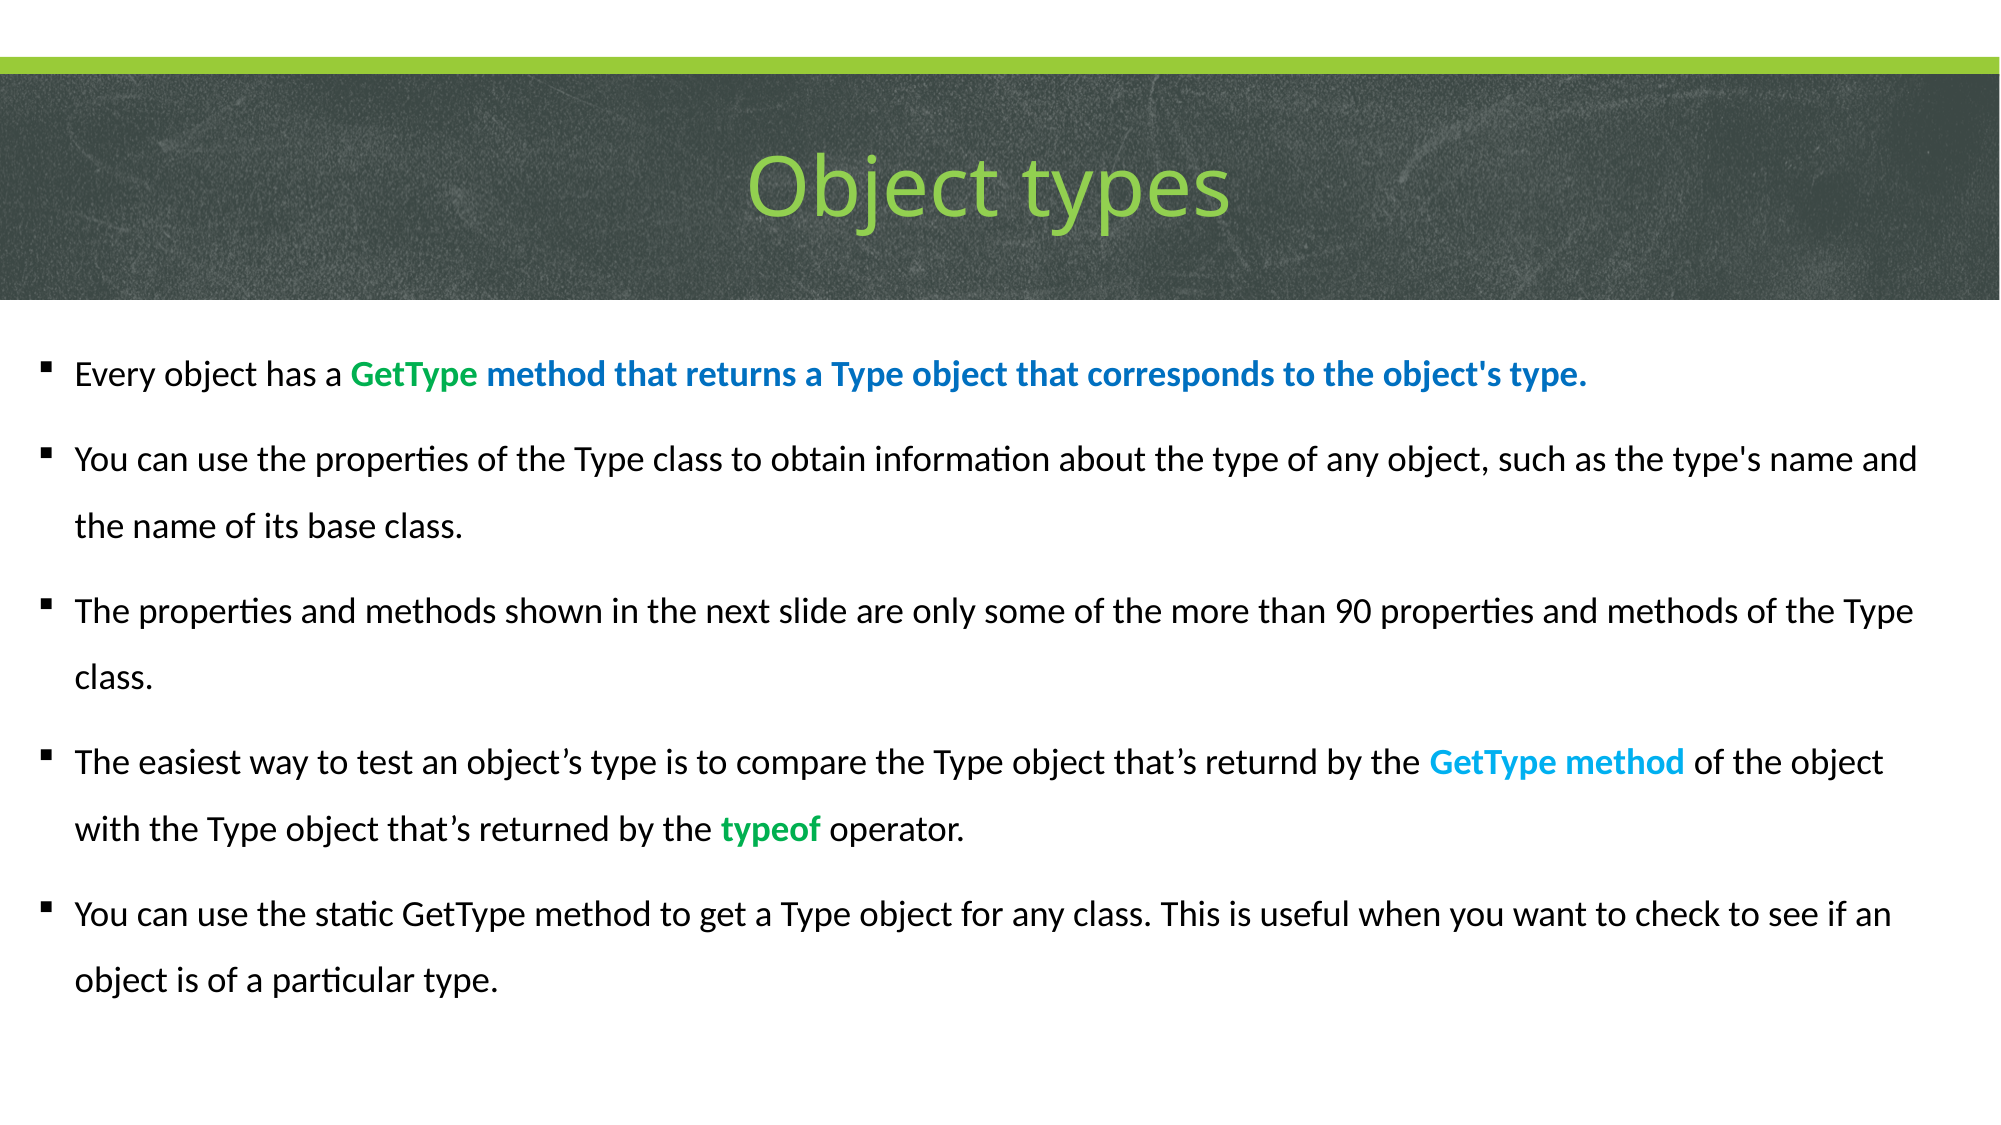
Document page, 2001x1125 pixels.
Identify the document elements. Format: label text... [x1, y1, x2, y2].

list Every object has a GetType method that returns a Type object that corresponds to the object's type. You can use the properties of the Type class to obtain information about the type of any object, such as the type's name and the name of its base class. The properties and methods shown in the next slide are only some of the more than 90 properties and methods of the Type class. The easiest way to test an object’s type is to compare the Type object that’s returnd by the GetType method of the object with the Type object that’s returned by the typeof operator. You can use the static GetType method to get a Type object for any class. This is useful when you want to check to see if an object is of a particular type. [22, 320, 1940, 1014]
picture [0, 74, 2000, 300]
title Object types [210, 76, 1790, 300]
